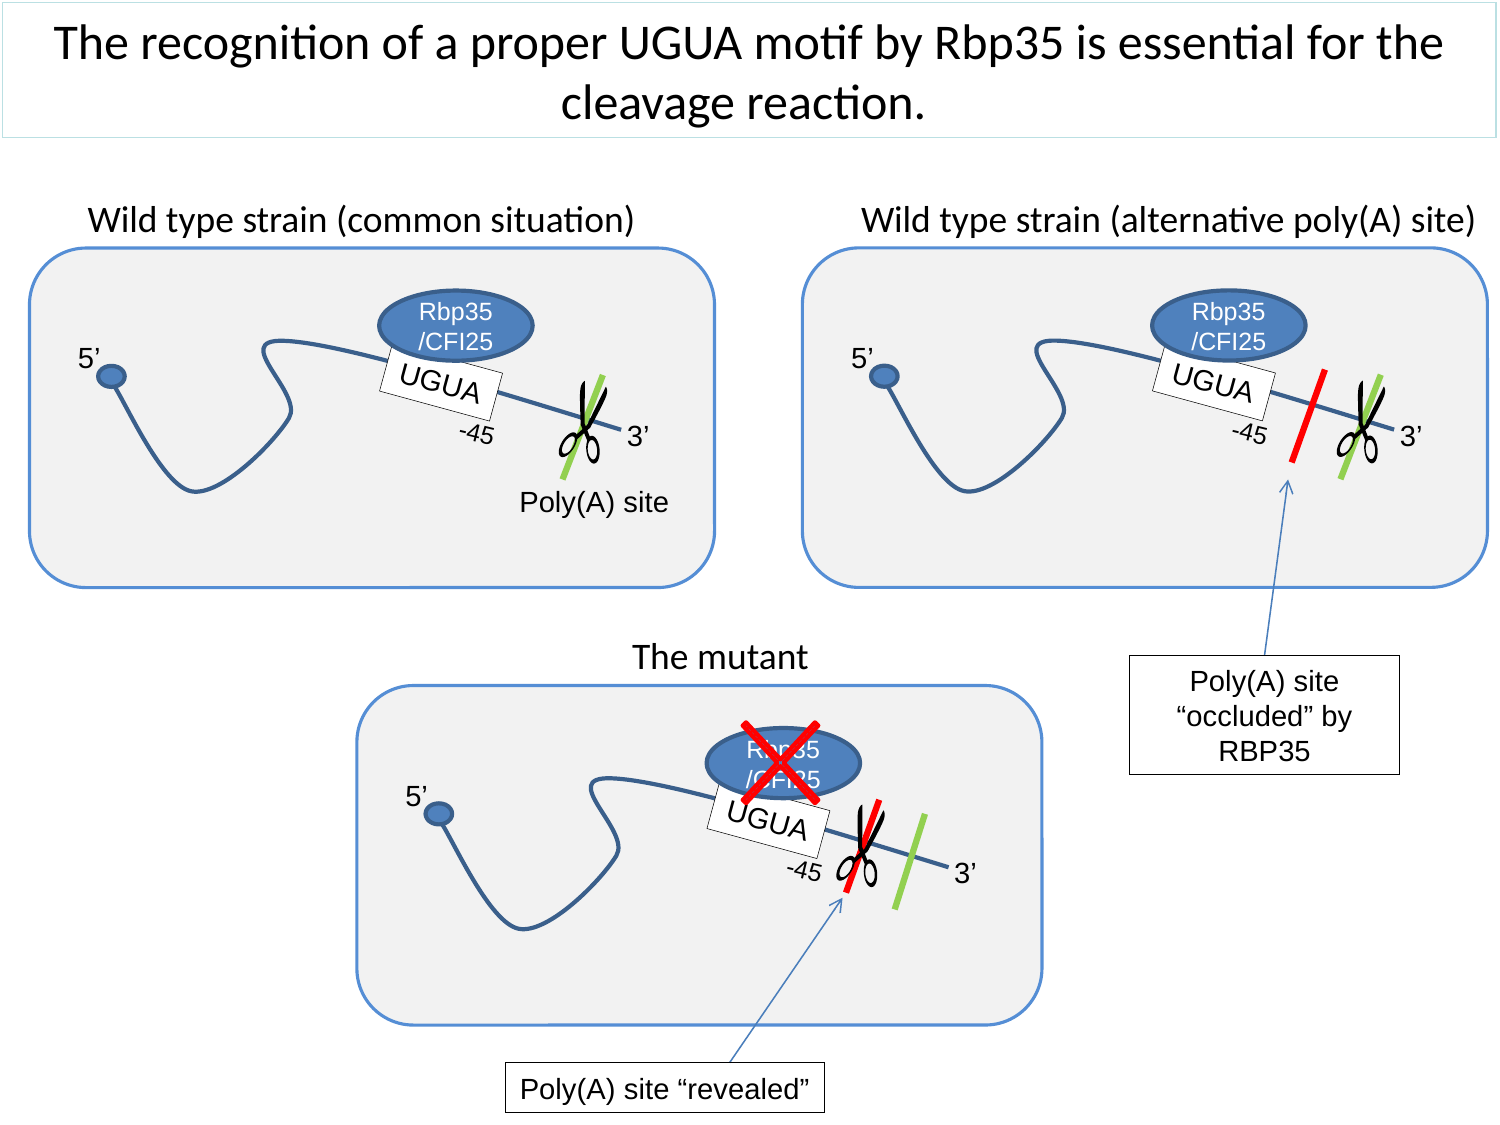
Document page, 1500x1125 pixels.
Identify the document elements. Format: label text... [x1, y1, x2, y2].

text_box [62, 290, 685, 528]
text_box Poly(A) site “revealed” [505, 1062, 825, 1113]
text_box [729, 897, 843, 1063]
text_box [800, 247, 1490, 590]
picture [1325, 383, 1399, 466]
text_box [1291, 369, 1326, 463]
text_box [390, 727, 993, 908]
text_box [562, 374, 604, 382]
picture [825, 807, 899, 890]
text_box [808, 720, 821, 726]
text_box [845, 799, 880, 806]
picture [547, 384, 621, 466]
text_box The mutant [617, 624, 824, 685]
text_box [27, 245, 717, 590]
text_box The recognition of a proper UGUA motif by Rbp35 is essential for the cleavage reaction. [2, 2, 1496, 138]
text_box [562, 474, 604, 480]
text_box Poly(A) site “occluded” by RBP35 [1129, 655, 1400, 775]
text_box Wild type strain (common situation) [72, 187, 651, 248]
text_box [1340, 374, 1381, 382]
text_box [1340, 474, 1381, 480]
text_box [740, 720, 753, 726]
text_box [835, 290, 1439, 471]
text_box Wild type strain (alternative poly(A) site) [846, 187, 1492, 248]
text_box [354, 683, 1045, 1028]
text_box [1264, 479, 1289, 656]
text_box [894, 813, 926, 910]
